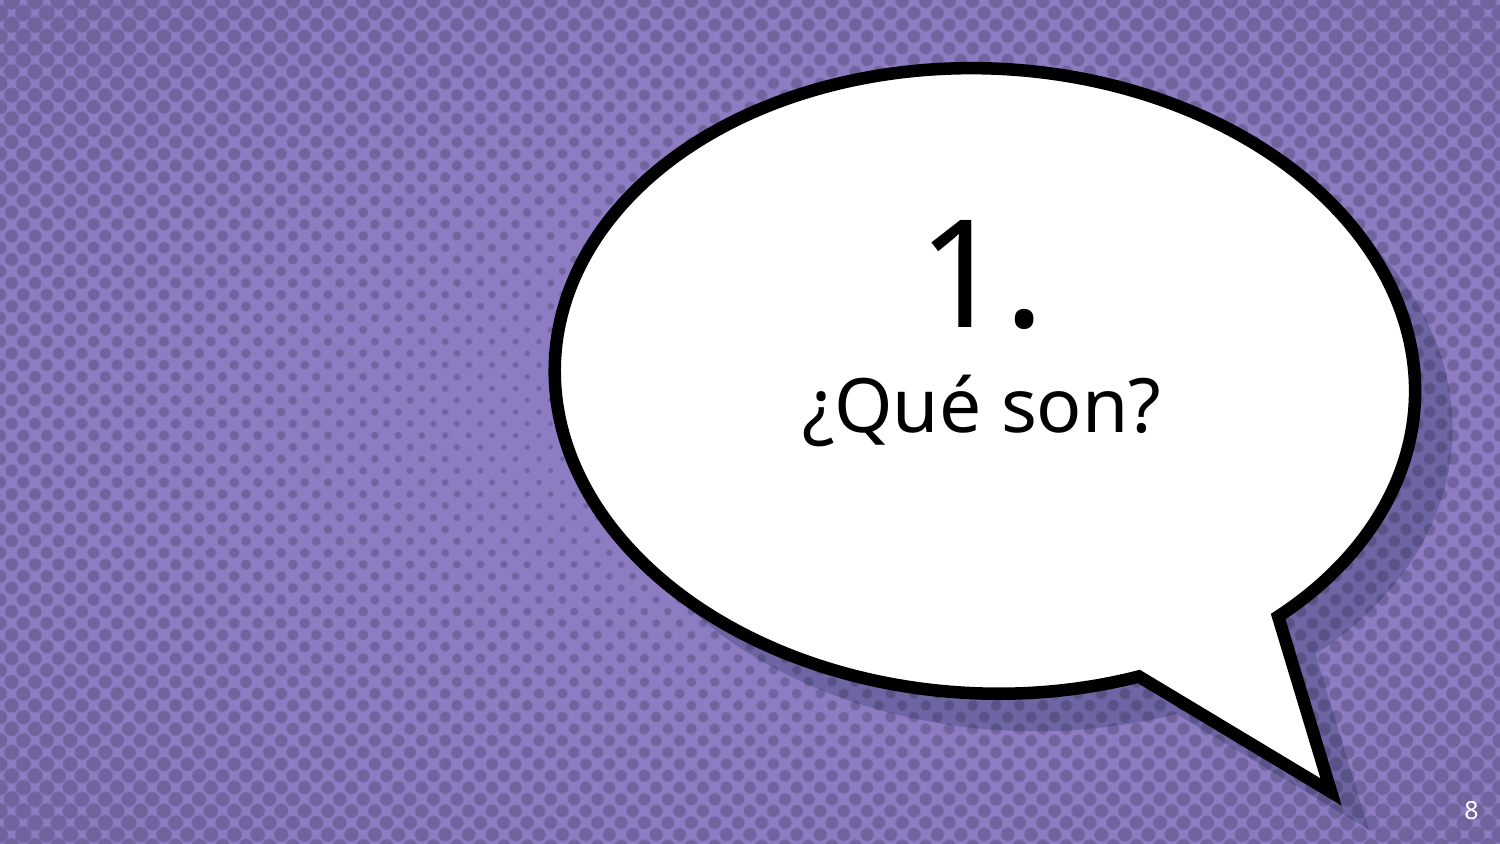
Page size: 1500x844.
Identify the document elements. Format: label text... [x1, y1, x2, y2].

title 1. ¿Qué son? [672, 189, 1291, 463]
slide_number ‹#› [1403, 779, 1494, 844]
